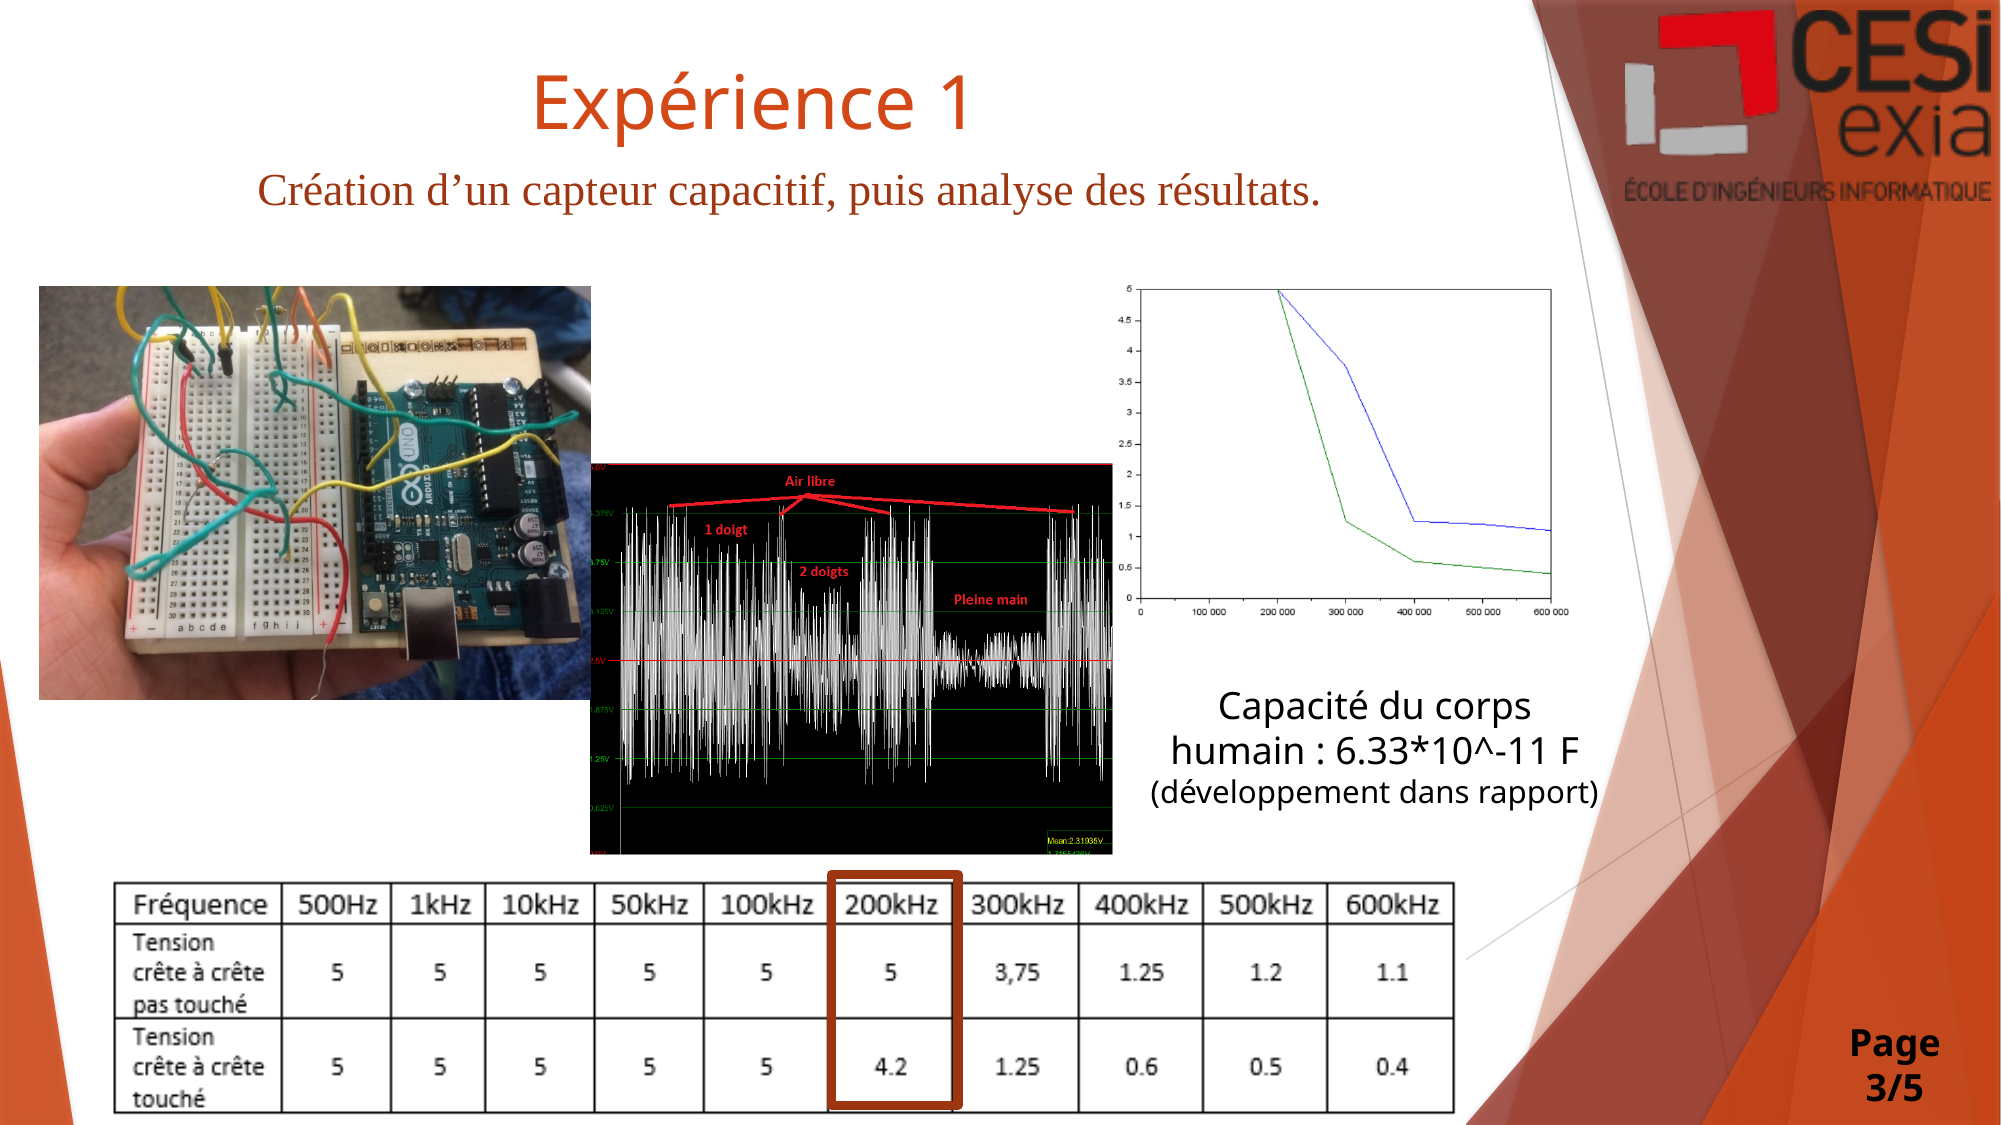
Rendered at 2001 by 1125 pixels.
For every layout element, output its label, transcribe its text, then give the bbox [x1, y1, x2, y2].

picture [111, 873, 1467, 1125]
title Expérience 1 [515, 47, 1025, 152]
text_box Page 3/5 [1823, 1011, 1967, 1117]
picture [1625, 9, 1992, 202]
text_box Création d’un capteur capacitif, puis analyse des résultats. [242, 152, 1461, 223]
picture [38, 276, 1579, 856]
text_box Capacité du corps humain : 6.33*10^-11 F (développement dans rapport) [1124, 674, 1626, 862]
